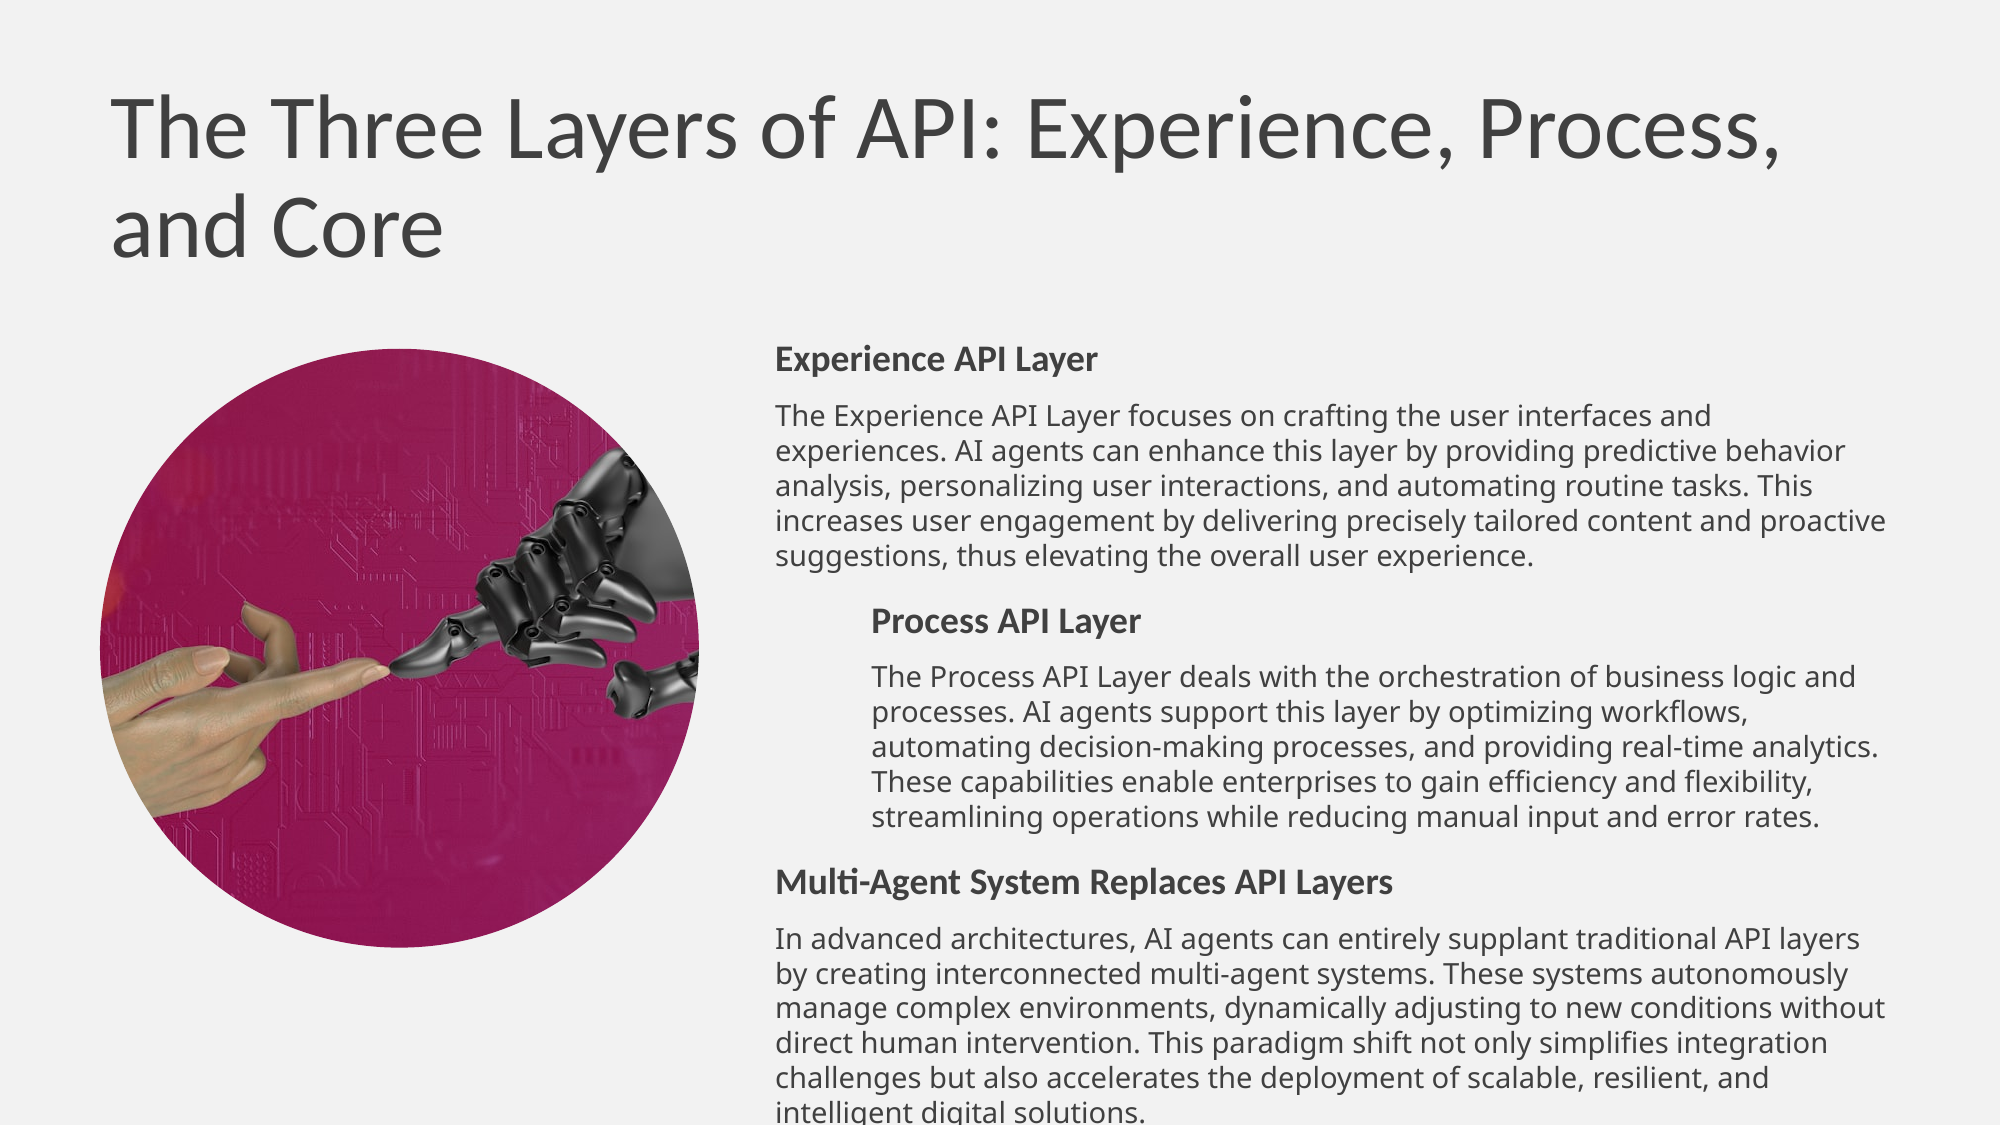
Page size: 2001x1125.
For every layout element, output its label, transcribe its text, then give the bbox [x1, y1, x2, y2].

list Multi-Agent System Replaces API Layers [760, 812, 1904, 910]
picture [99, 348, 699, 948]
list Process API Layer [856, 550, 1904, 649]
list The Process API Layer deals with the orchestration of business logic and processes. AI agents support this layer by optimizing workflows, automating decision-making processes, and providing real-time analytics. These capabilities enable enterprises to gain efficiency and flexibility, streamlining operations while reducing manual input and error rates. [856, 651, 1904, 767]
list In advanced architectures, AI agents can entirely supplant traditional API layers by creating interconnected multi-agent systems. These systems autonomously manage complex environments, dynamically adjusting to new conditions without direct human intervention. This paradigm shift not only simplifies integration challenges but also accelerates the deployment of scalable, resilient, and intelligent digital solutions. [760, 912, 1904, 1028]
title The Three Layers of API: Experience, Process, and Core [95, 95, 1904, 262]
list The Experience API Layer focuses on crafting the user interfaces and experiences. AI agents can enhance this layer by providing predictive behavior analysis, personalizing user interactions, and automating routine tasks. This increases user engagement by delivering precisely tailored content and proactive suggestions, thus elevating the overall user experience. [760, 389, 1904, 506]
list Experience API Layer [760, 289, 1904, 387]
